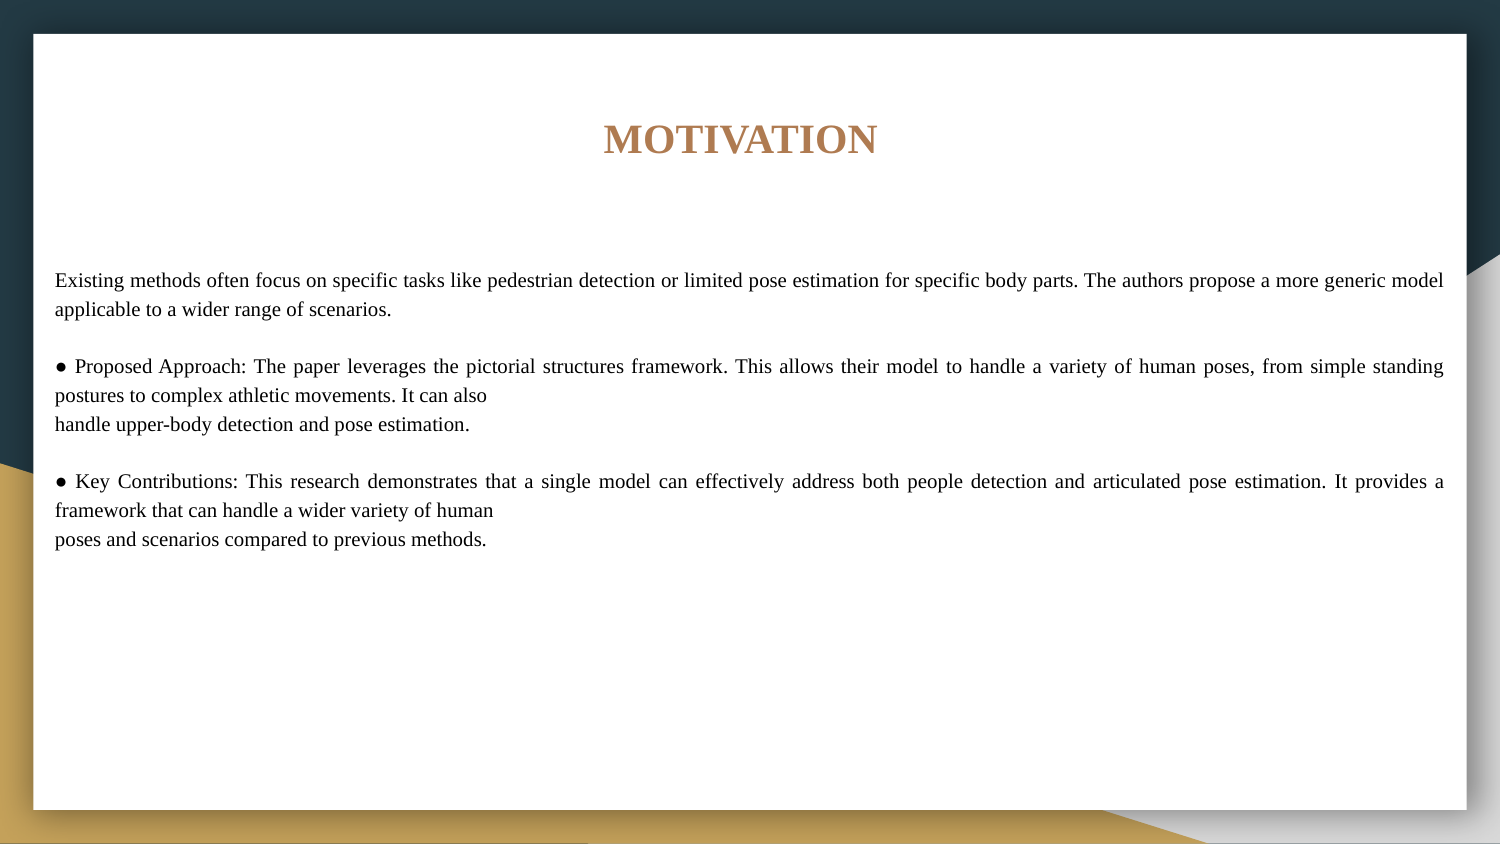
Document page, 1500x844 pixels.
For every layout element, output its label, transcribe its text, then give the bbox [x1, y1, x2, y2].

title MOTIVATION [179, 85, 1258, 173]
text_box Existing methods often focus on specific tasks like pedestrian detection or limited pose estimation for specific body parts. The authors propose a more generic model applicable to a wider range of scenarios. ● Proposed Approach: The paper leverages the pictorial structures framework. This allows their model to handle a variety of human poses, from simple standing postures to complex athletic movements. It can also handle upper-body detection and pose estimation. ● Key Contributions: This research demonstrates that a single model can effectively address both people detection and articulated pose estimation. It provides a framework that can handle a wider variety of human poses and scenarios compared to previous methods. [39, 248, 1460, 594]
